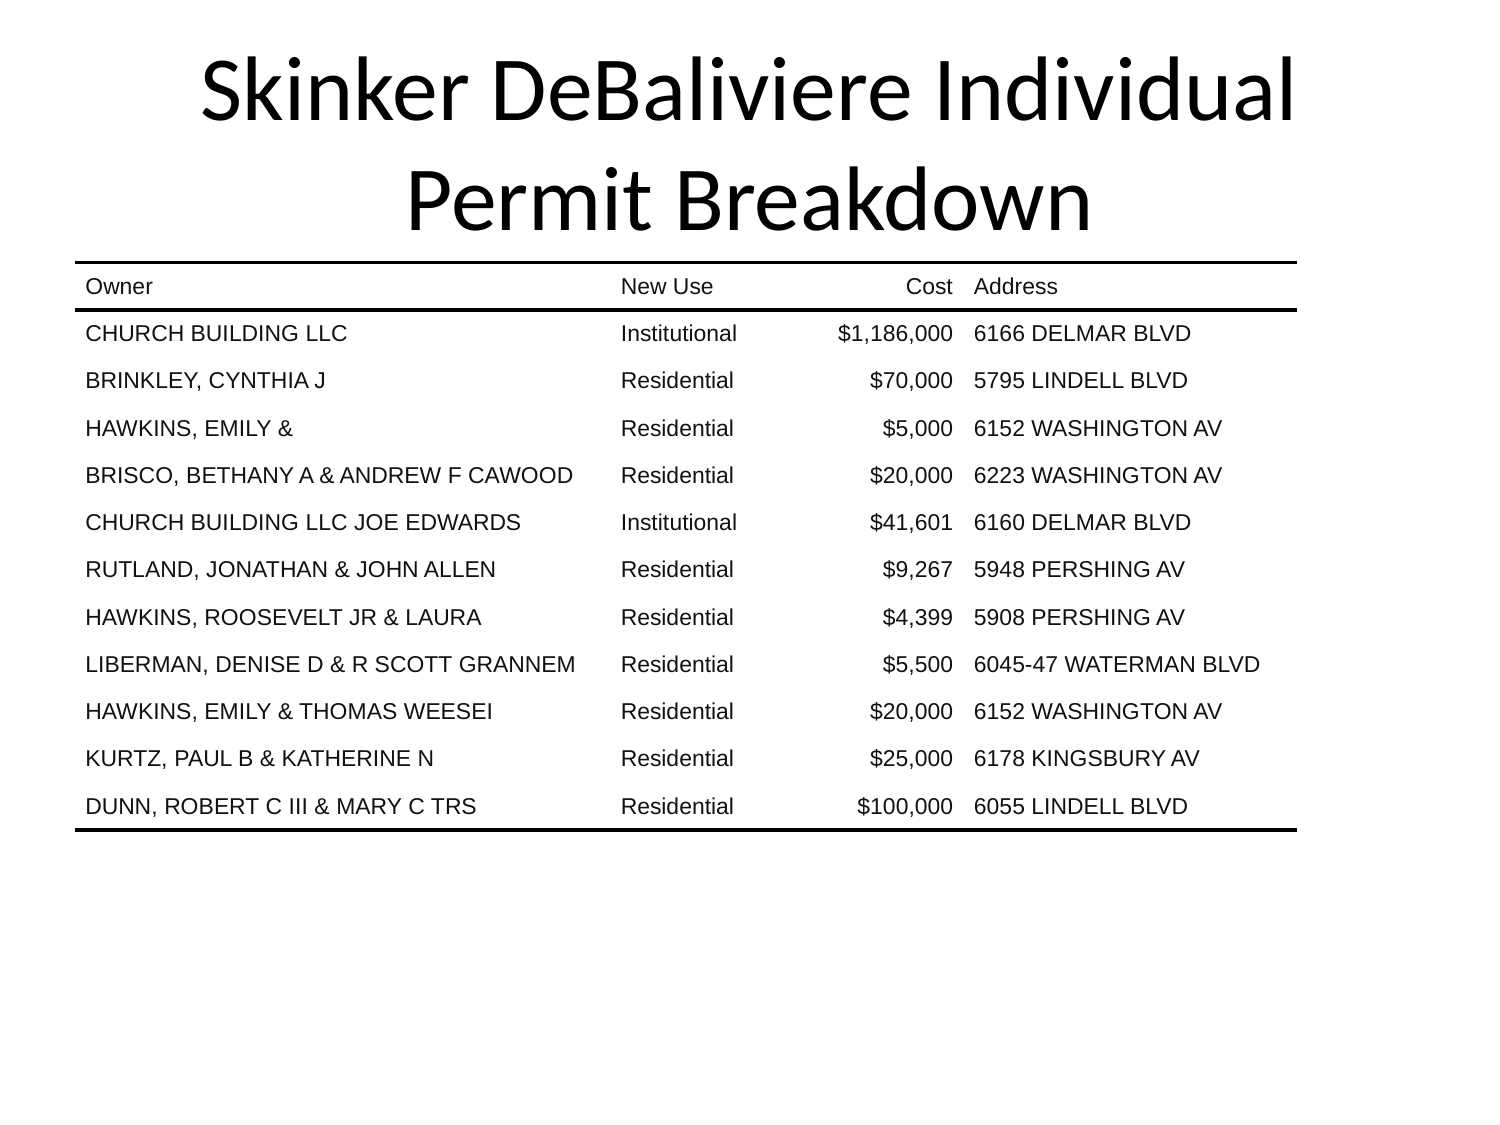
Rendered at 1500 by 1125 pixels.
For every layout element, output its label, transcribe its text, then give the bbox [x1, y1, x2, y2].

table_cell KURTZ, PAUL B & KATHERINE N [75, 735, 611, 783]
table_cell $25,000 [769, 735, 963, 783]
table_cell $20,000 [769, 688, 963, 735]
table_cell CHURCH BUILDING LLC JOE EDWARDS [75, 499, 611, 546]
table_cell 6178 KINGSBURY AV [963, 735, 1297, 783]
table_cell Institutional [611, 312, 769, 357]
table_cell RUTLAND, JONATHAN & JOHN ALLEN [75, 546, 611, 594]
table_cell BRINKLEY, CYNTHIA J [75, 357, 611, 405]
table_cell HAWKINS, EMILY & [75, 405, 611, 452]
table_cell Residential [611, 783, 769, 828]
table_cell DUNN, ROBERT C III & MARY C TRS [75, 783, 611, 828]
table_header New Use [611, 264, 769, 308]
table_header Cost [769, 264, 963, 308]
table_cell Residential [611, 546, 769, 594]
table_cell $5,000 [769, 405, 963, 452]
table_cell 6223 WASHINGTON AV [963, 452, 1297, 499]
table_cell 6160 DELMAR BLVD [963, 499, 1297, 546]
table_cell 5795 LINDELL BLVD [963, 357, 1297, 405]
table_header Address [963, 264, 1297, 308]
table_cell $20,000 [769, 452, 963, 499]
table_cell $1,186,000 [769, 312, 963, 357]
table_cell CHURCH BUILDING LLC [75, 312, 611, 357]
table_cell Residential [611, 641, 769, 688]
table_cell 6152 WASHINGTON AV [963, 688, 1297, 735]
table_cell 6045-47 WATERMAN BLVD [963, 641, 1297, 688]
table_cell Residential [611, 452, 769, 499]
table_cell HAWKINS, ROOSEVELT JR & LAURA [75, 594, 611, 641]
table_cell Residential [611, 735, 769, 783]
table_cell 6152 WASHINGTON AV [963, 405, 1297, 452]
table_cell 5948 PERSHING AV [963, 546, 1297, 594]
table_cell 6055 LINDELL BLVD [963, 783, 1297, 828]
table_cell Residential [611, 357, 769, 405]
table_header Owner [75, 264, 611, 308]
table_cell Residential [611, 688, 769, 735]
table_cell $41,601 [769, 499, 963, 546]
table_cell 5908 PERSHING AV [963, 594, 1297, 641]
table_cell LIBERMAN, DENISE D & R SCOTT GRANNEM [75, 641, 611, 688]
table_cell Residential [611, 594, 769, 641]
table_cell $4,399 [769, 594, 963, 641]
table_cell HAWKINS, EMILY & THOMAS WEESEI [75, 688, 611, 735]
table_cell $70,000 [769, 357, 963, 405]
table_cell 6166 DELMAR BLVD [963, 312, 1297, 357]
table_cell Residential [611, 405, 769, 452]
table_cell $9,267 [769, 546, 963, 594]
table_cell Institutional [611, 499, 769, 546]
table_cell $100,000 [769, 783, 963, 828]
table_cell BRISCO, BETHANY A & ANDREW F CAWOOD [75, 452, 611, 499]
title Skinker DeBaliviere Individual Permit Breakdown [75, 45, 1425, 233]
table_cell $5,500 [769, 641, 963, 688]
